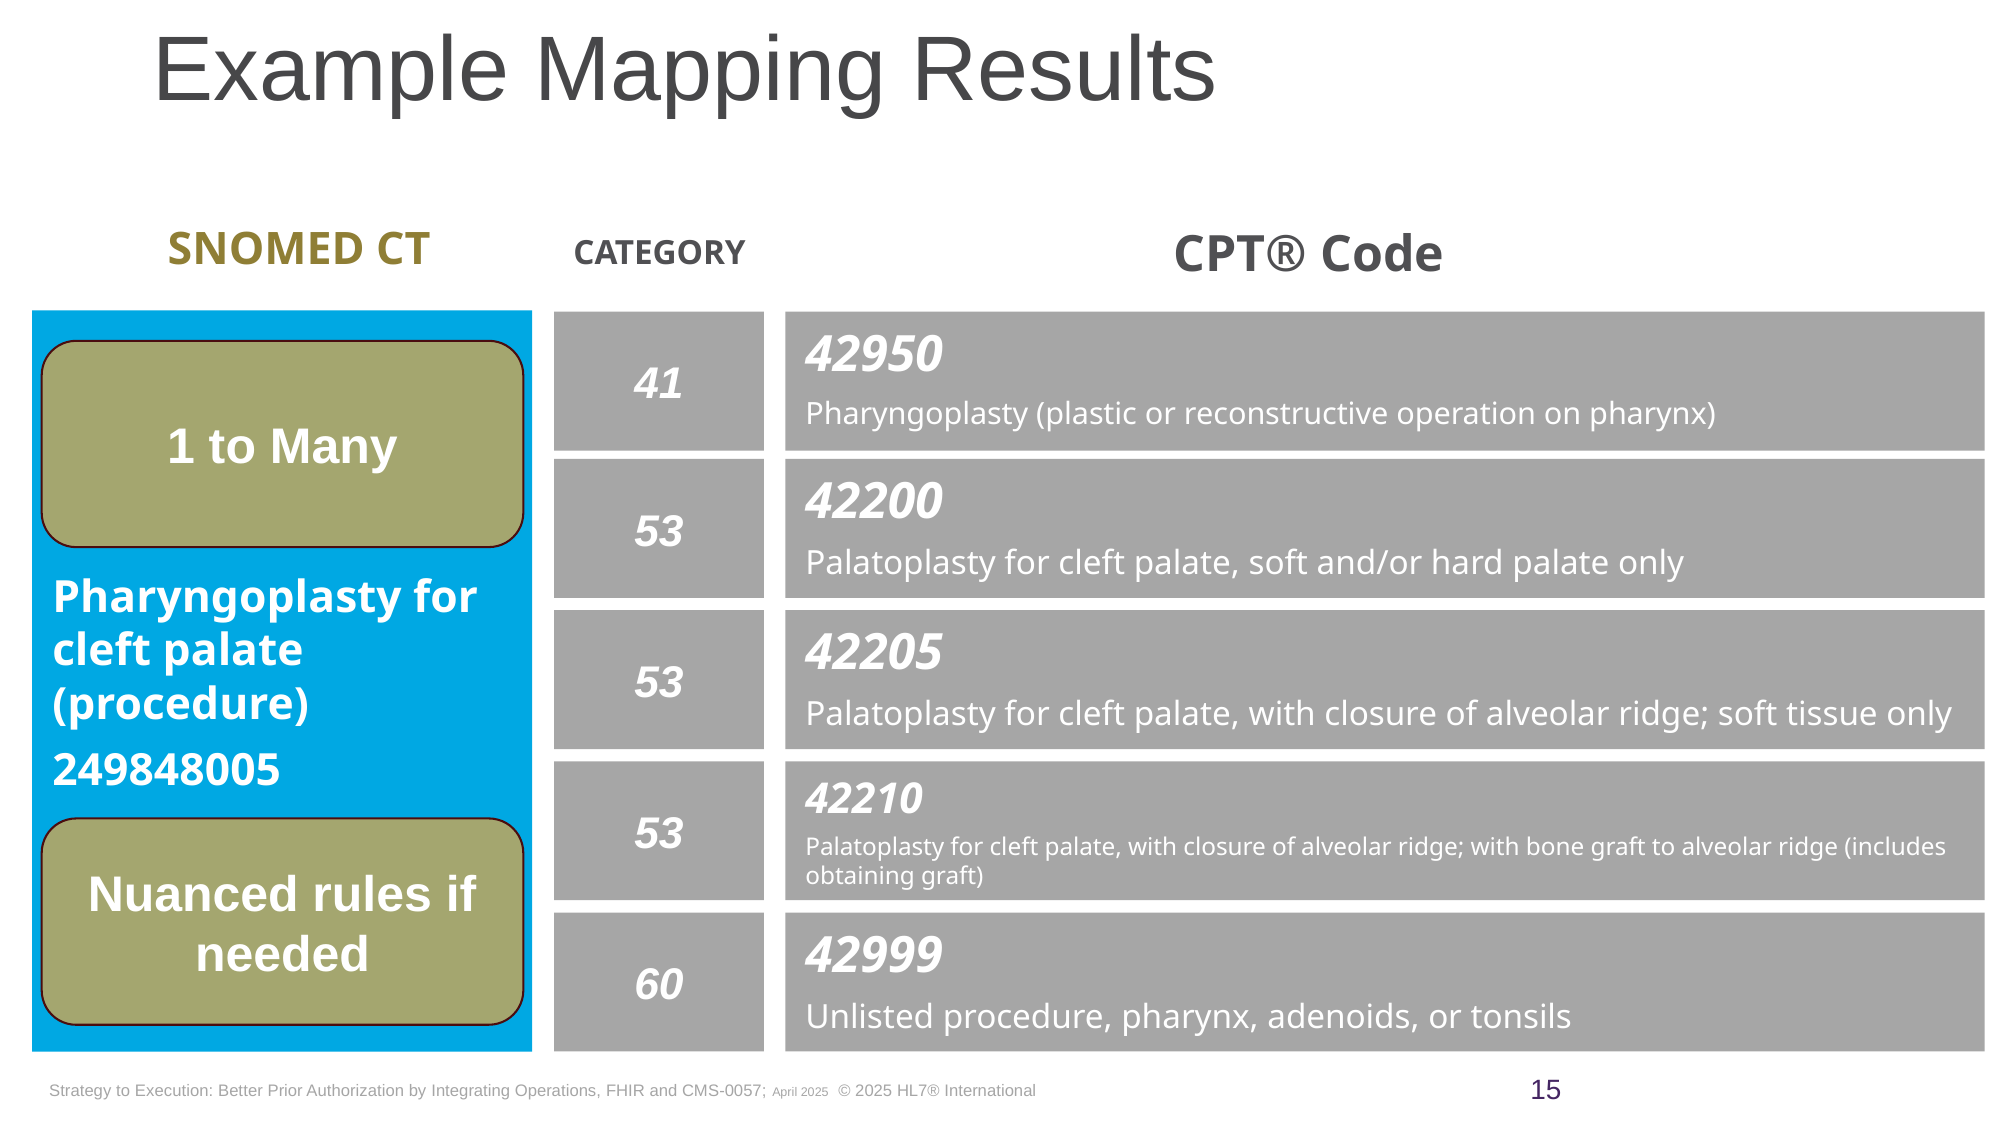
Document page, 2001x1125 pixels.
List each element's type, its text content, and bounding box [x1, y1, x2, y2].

text_box CPT® Code [1128, 203, 1490, 299]
text_box 53 [554, 458, 764, 598]
text_box 53 [554, 610, 764, 750]
text_box CATEGORY [479, 203, 840, 299]
text_box 42200 Palatoplasty for cleft palate, soft and/or hard palate only [785, 458, 1985, 598]
title Example Mapping Results [137, 14, 1968, 232]
text_box 53 [554, 761, 764, 901]
text_box Pharyngoplasty for cleft palate (procedure) 249848005 [32, 310, 533, 1052]
slide_number 15 [1515, 1064, 1966, 1125]
list SNOMED CT [119, 202, 480, 299]
text_box Nuanced rules if needed [40, 817, 525, 1026]
text_box 41 [554, 311, 764, 451]
text_box 60 [554, 912, 764, 1052]
text_box 42950 Pharyngoplasty (plastic or reconstructive operation on pharynx) [785, 311, 1985, 451]
text_box 42205 Palatoplasty for cleft palate, with closure of alveolar ridge; soft tissue only [785, 610, 1985, 750]
text_box 1 to Many [40, 339, 525, 549]
text_box 42210 Palatoplasty for cleft palate, with closure of alveolar ridge; with bone graft to alveolar ridge (includes obtaining graft) [785, 761, 1985, 901]
text_box 42999 Unlisted procedure, pharynx, adenoids, or tonsils [785, 912, 1985, 1052]
